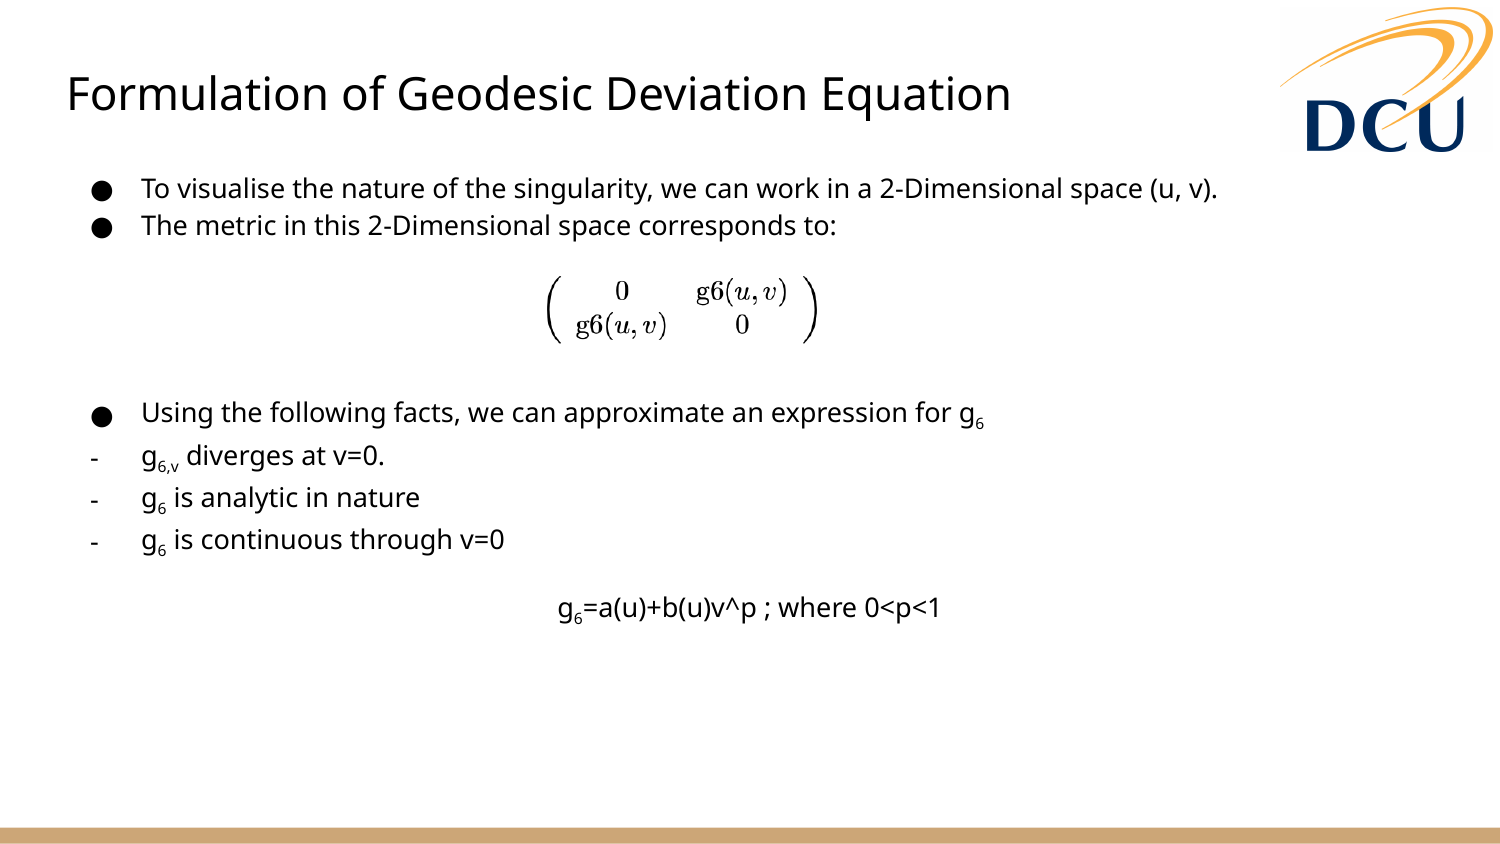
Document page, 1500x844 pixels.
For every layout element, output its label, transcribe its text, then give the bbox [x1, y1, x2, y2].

picture [1280, 7, 1493, 152]
list To visualise the nature of the singularity, we can work in a 2-Dimensional space (u, v). The metric in this 2-Dimensional space corresponds to: Using the following facts, we can approximate an expression for g6 g6,v diverges at v=0. g6 is analytic in nature g6 is continuous through v=0 g6=a(u)+b(u)v^p ; where 0<p<1 [51, 151, 1449, 752]
title Formulation of Geodesic Deviation Equation [51, 51, 1275, 136]
picture [533, 263, 837, 359]
